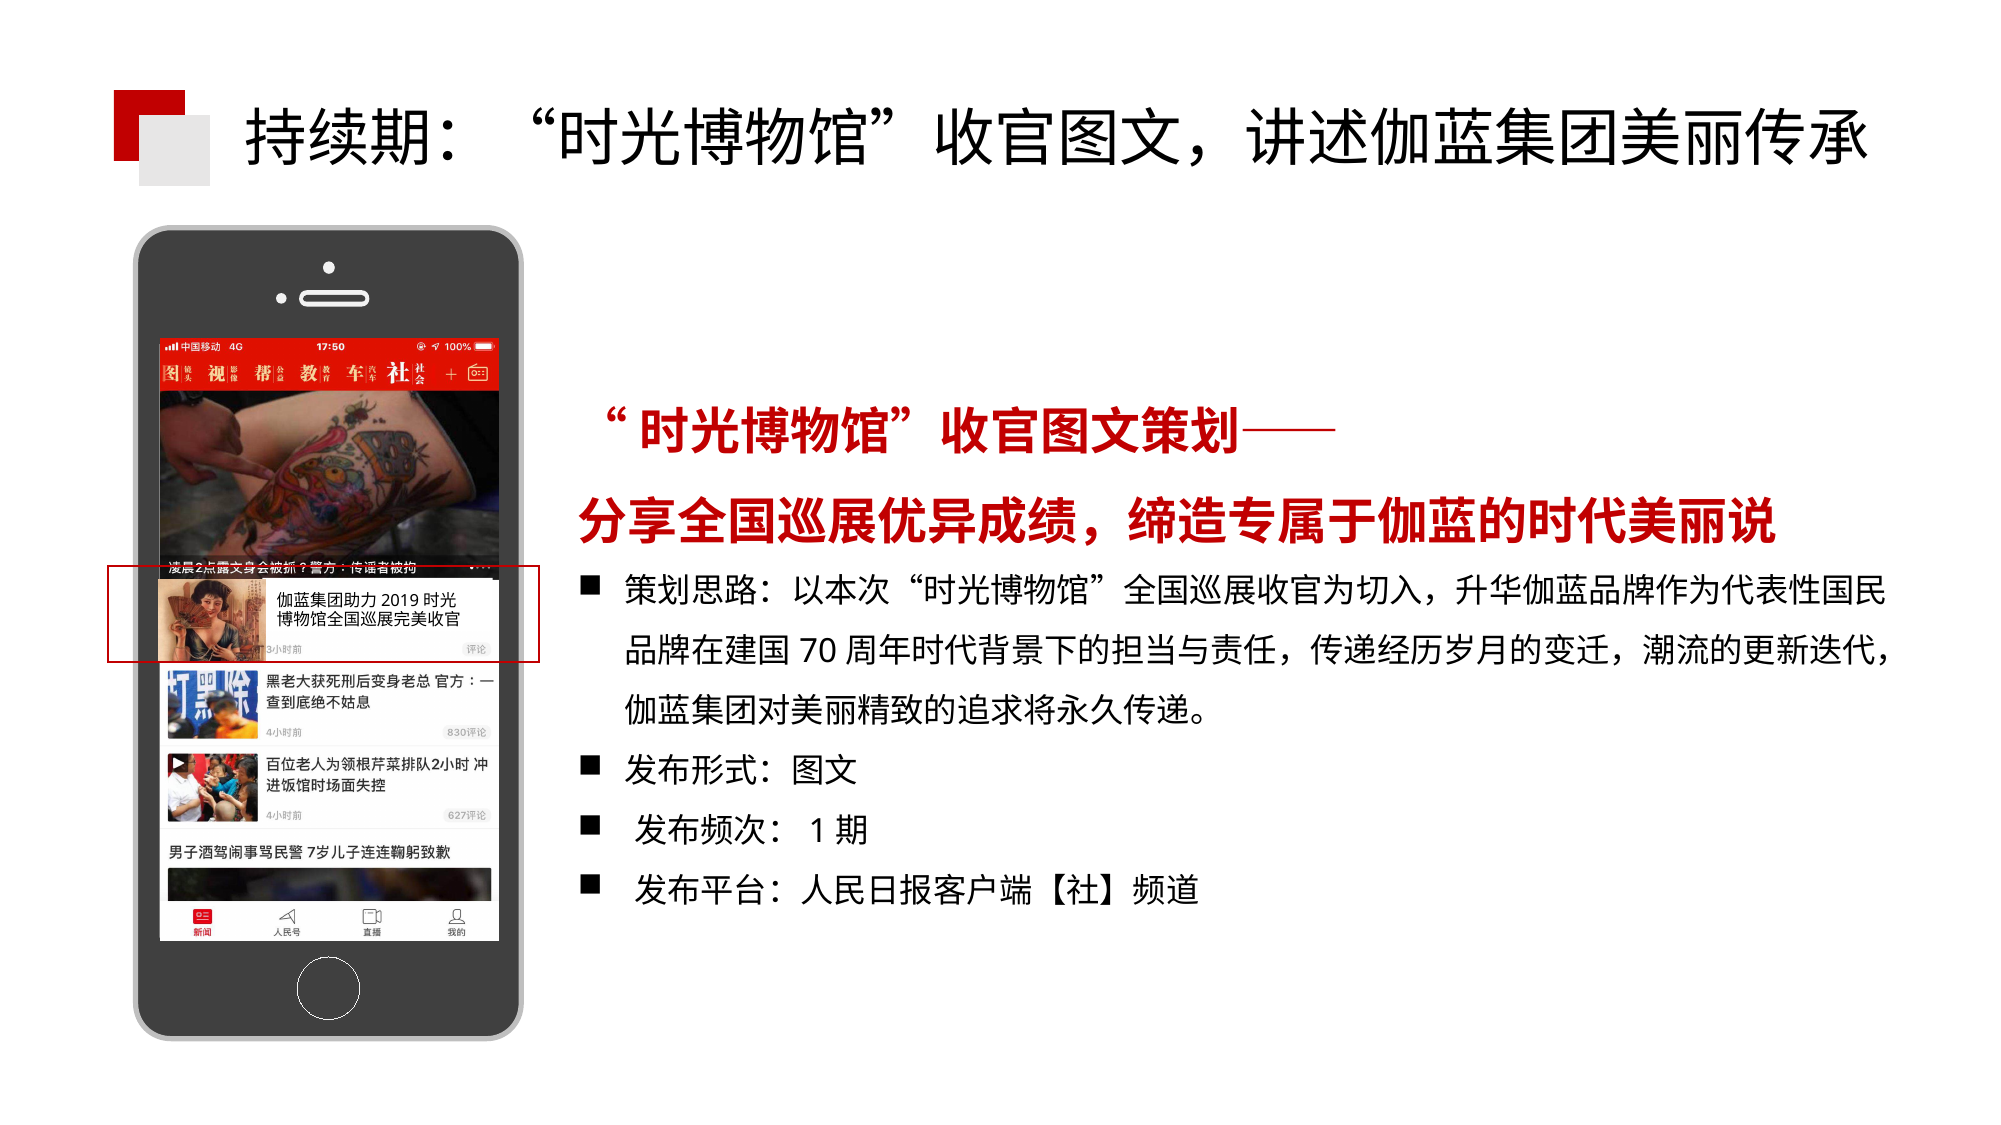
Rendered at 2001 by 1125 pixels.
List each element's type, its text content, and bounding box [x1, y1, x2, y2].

text_box [522, 565, 540, 663]
text_box 持续期：“时光博物馆”收官图文，讲述伽蓝集团美丽传承 [237, 90, 1950, 181]
text_box [113, 89, 186, 162]
text_box [107, 565, 135, 663]
text_box “时光博物馆”收官图文策划—— 分享全国巡展优异成绩，缔造专属于伽蓝的时代美丽说 策划思路：以本次“时光博物馆”全国巡展收官为切入，升华伽蓝品牌作为代表性国民品牌在建国70周年时代背景下的担当与责任，传递经历岁月的变迁，潮流的更新迭代，伽蓝集团对美丽精致的追求将永久传递。 发布形式：图文 发布频次：1期 发布平台：人民日报客户端【社】频道 [563, 362, 1913, 917]
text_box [135, 227, 522, 1039]
picture [158, 338, 499, 941]
text_box [138, 114, 211, 187]
